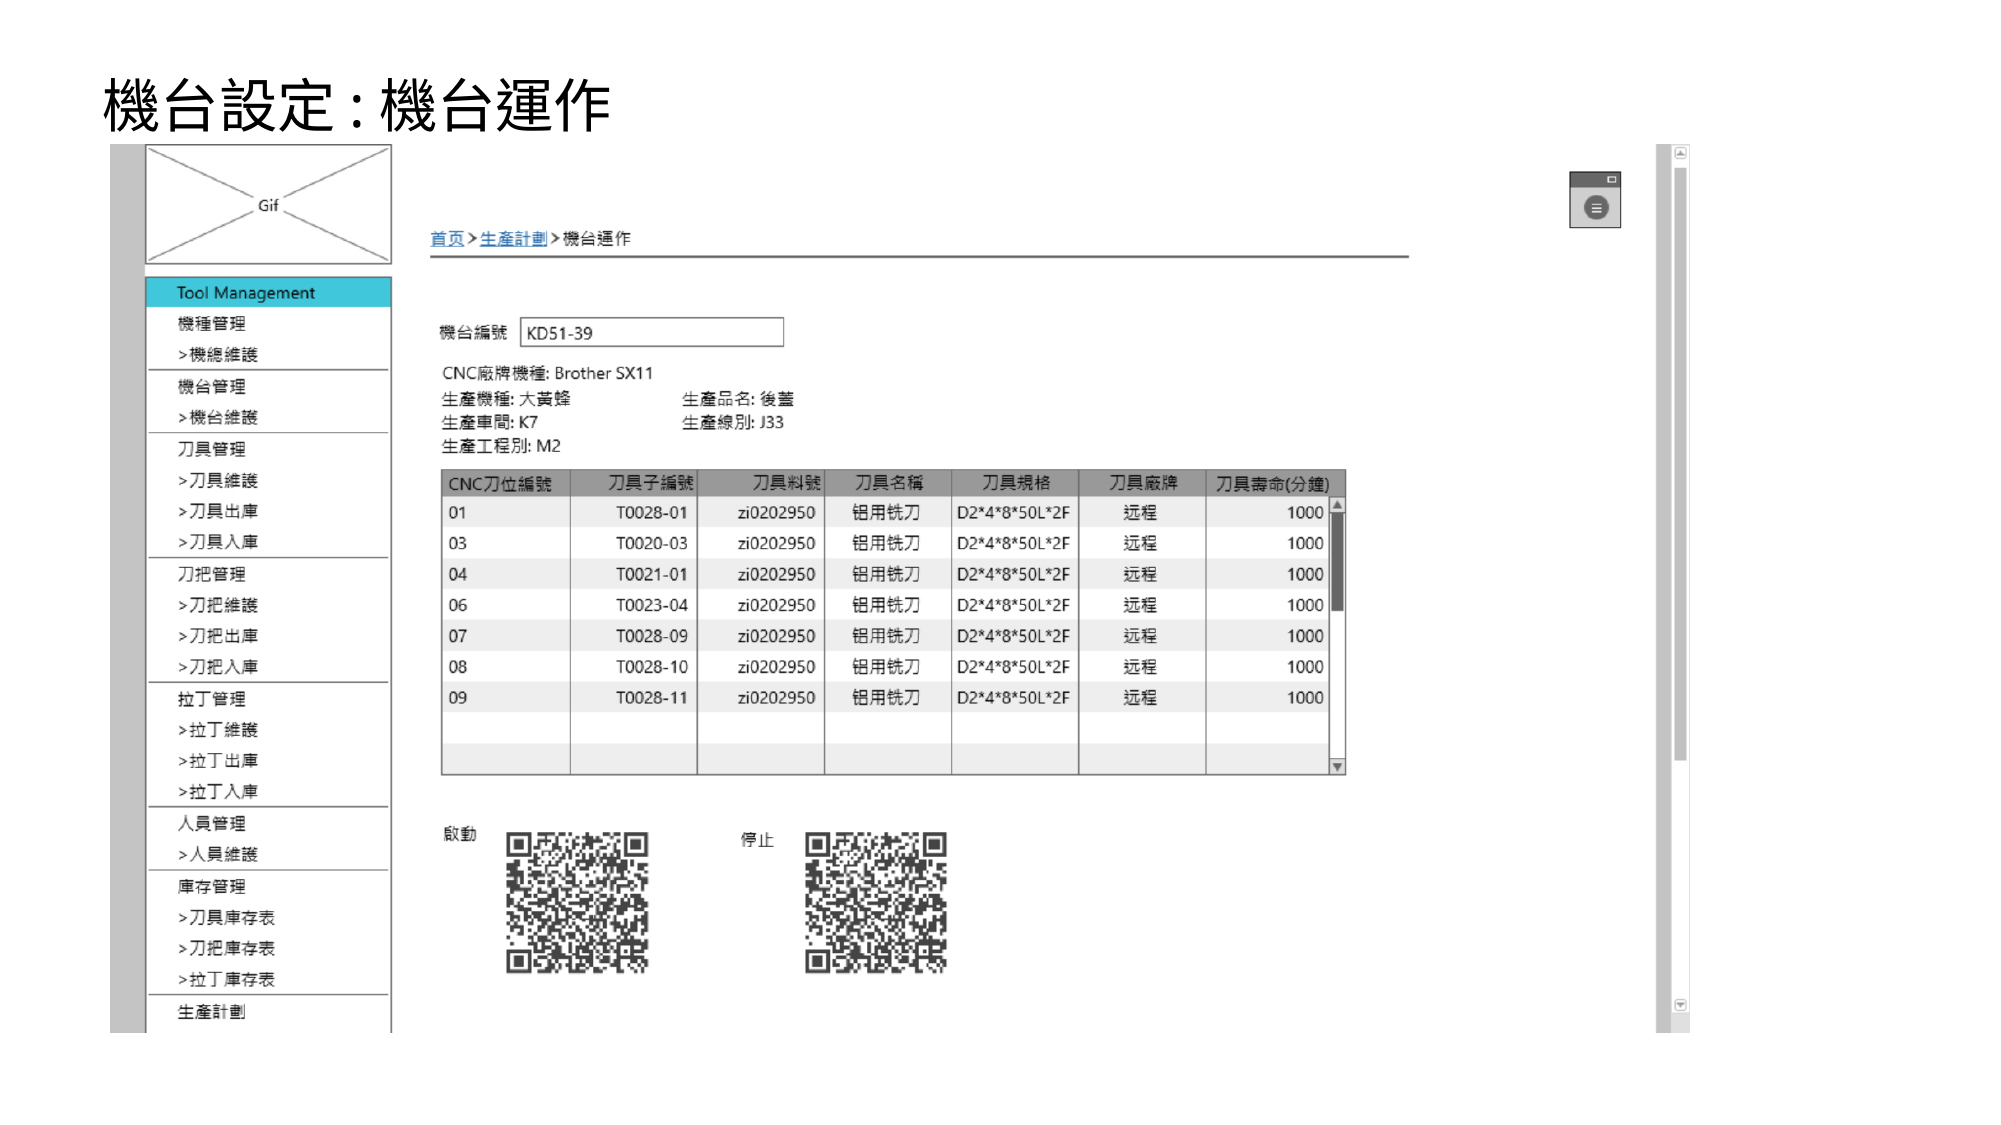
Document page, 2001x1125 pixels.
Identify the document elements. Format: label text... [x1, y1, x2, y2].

picture [110, 144, 1690, 1034]
text_box 機台設定:機台運作 [87, 62, 1090, 147]
